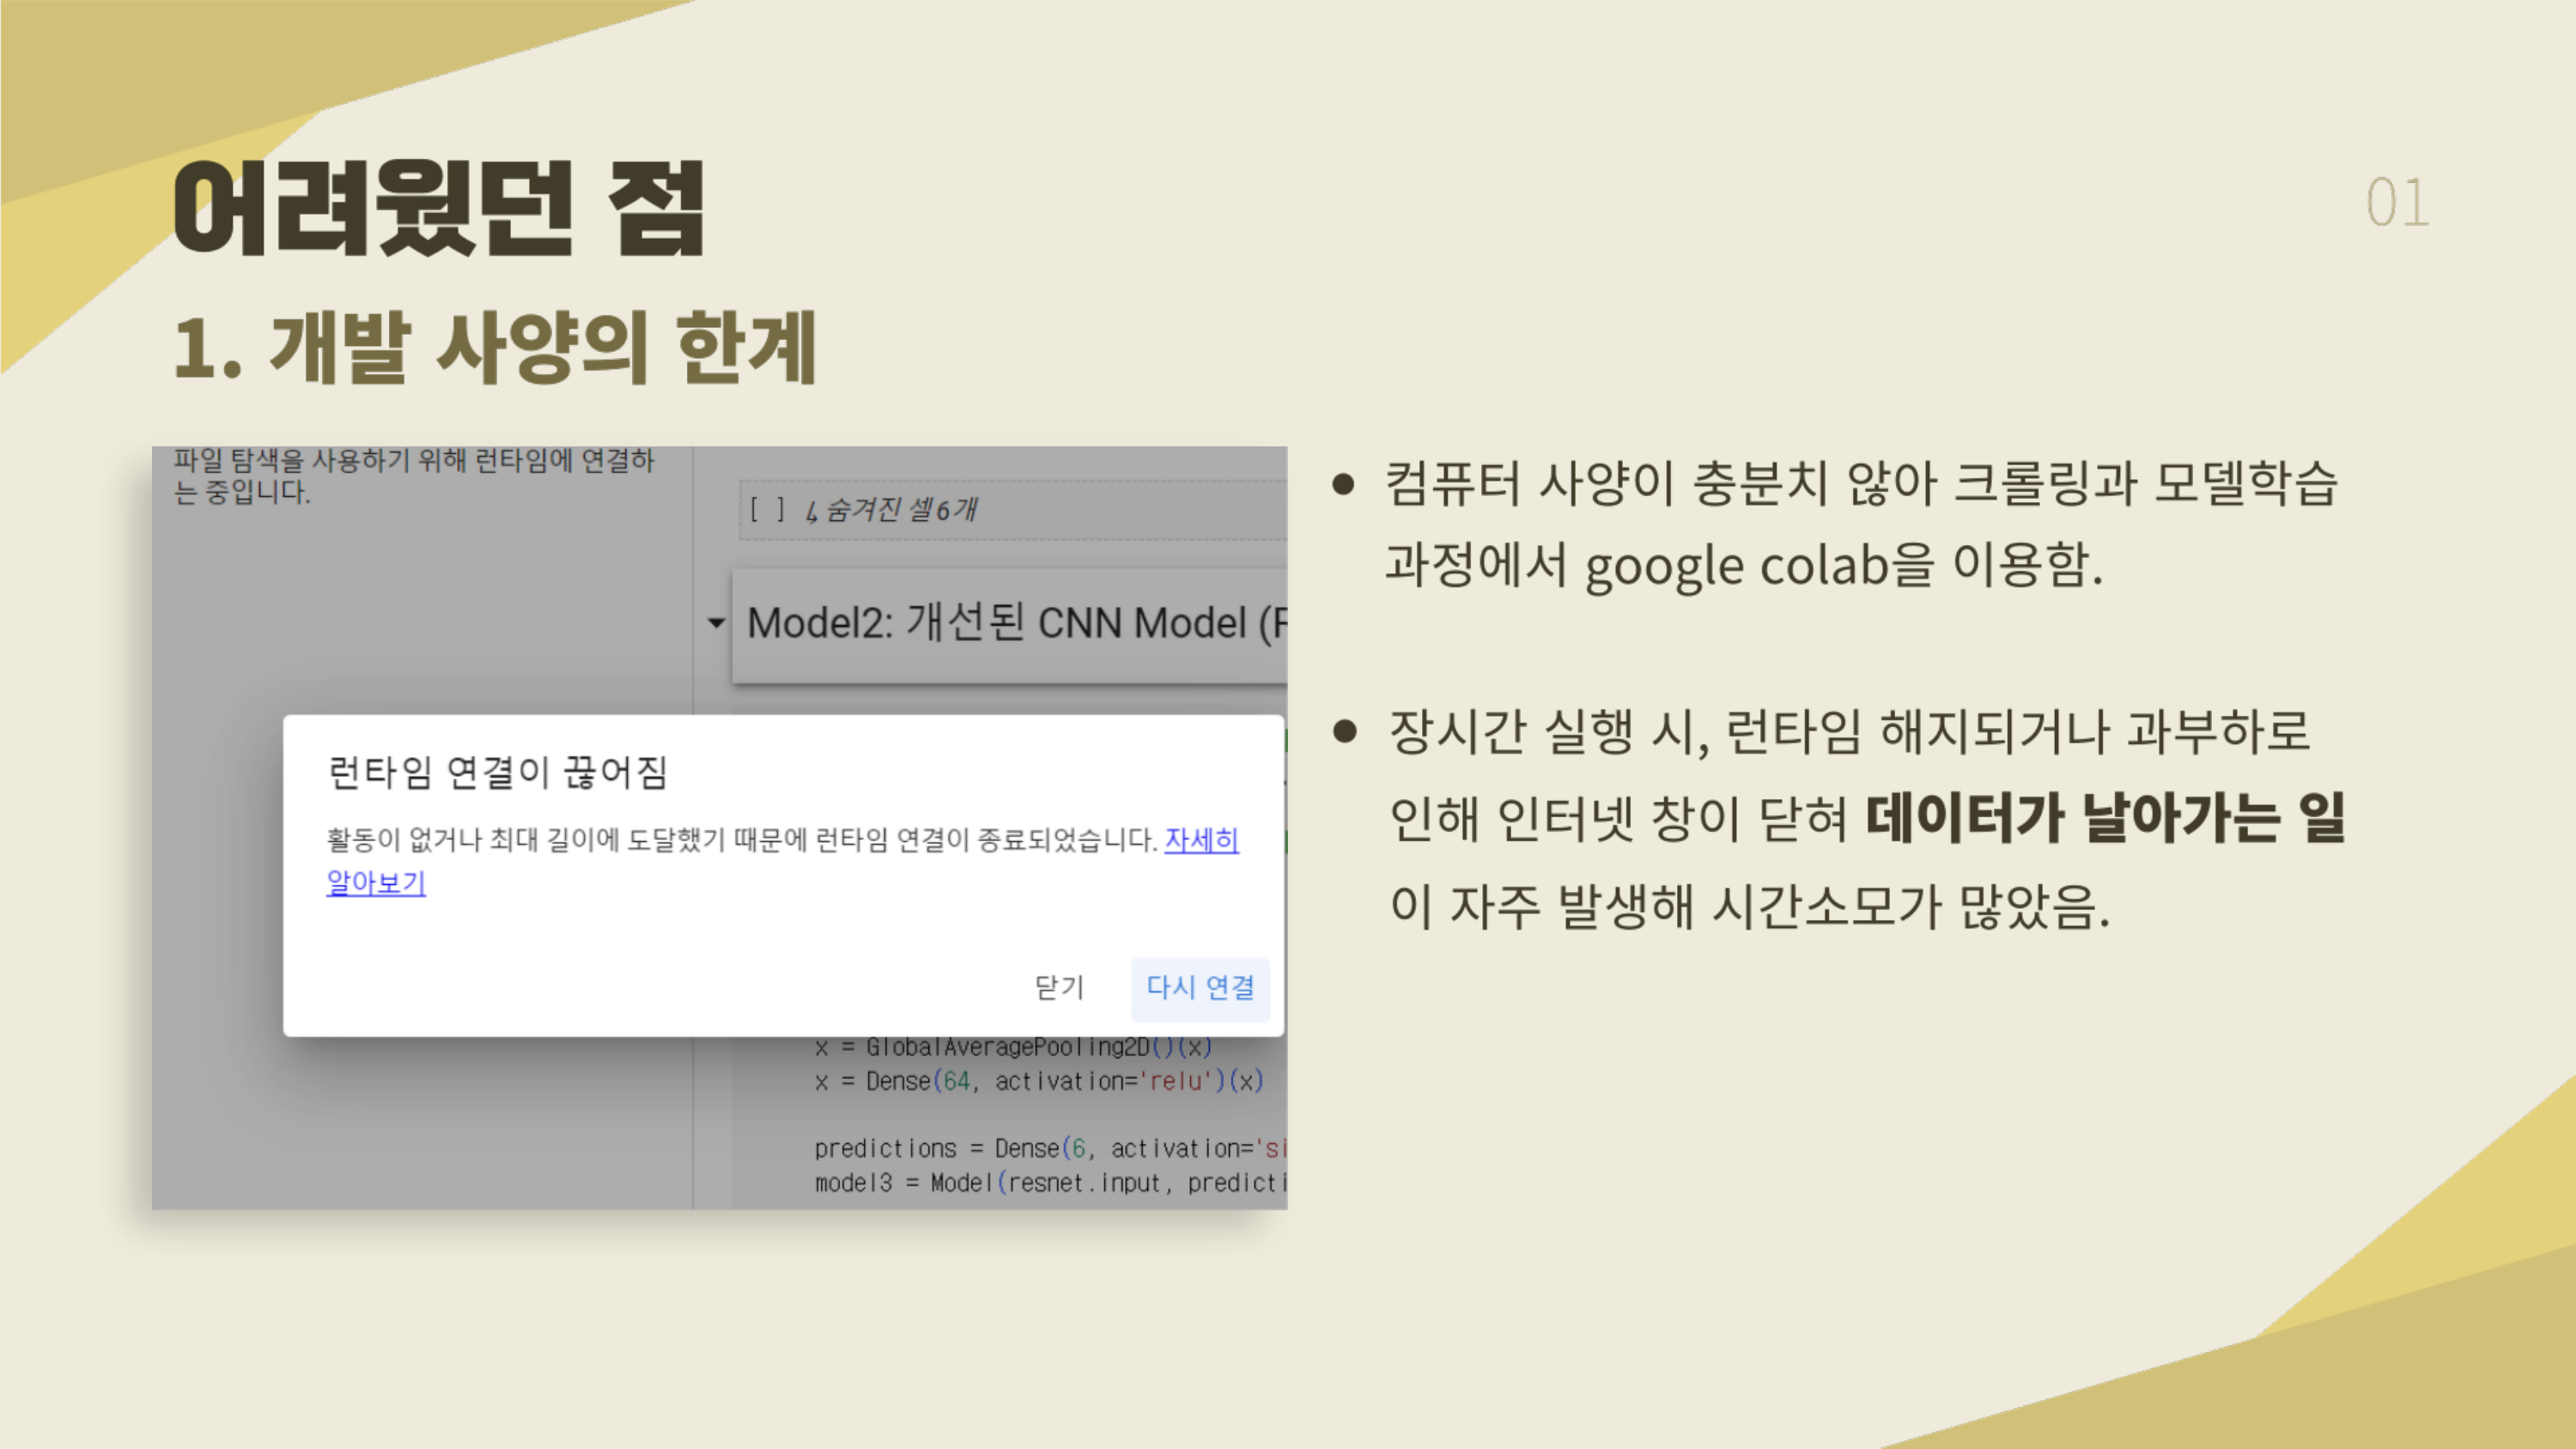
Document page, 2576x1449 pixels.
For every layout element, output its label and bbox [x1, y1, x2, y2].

text_box [151, 446, 1288, 1210]
text_box [1880, 1074, 2576, 1449]
text_box [0, 0, 696, 374]
picture [0, 85, 2405, 1449]
picture [2317, 113, 2511, 308]
